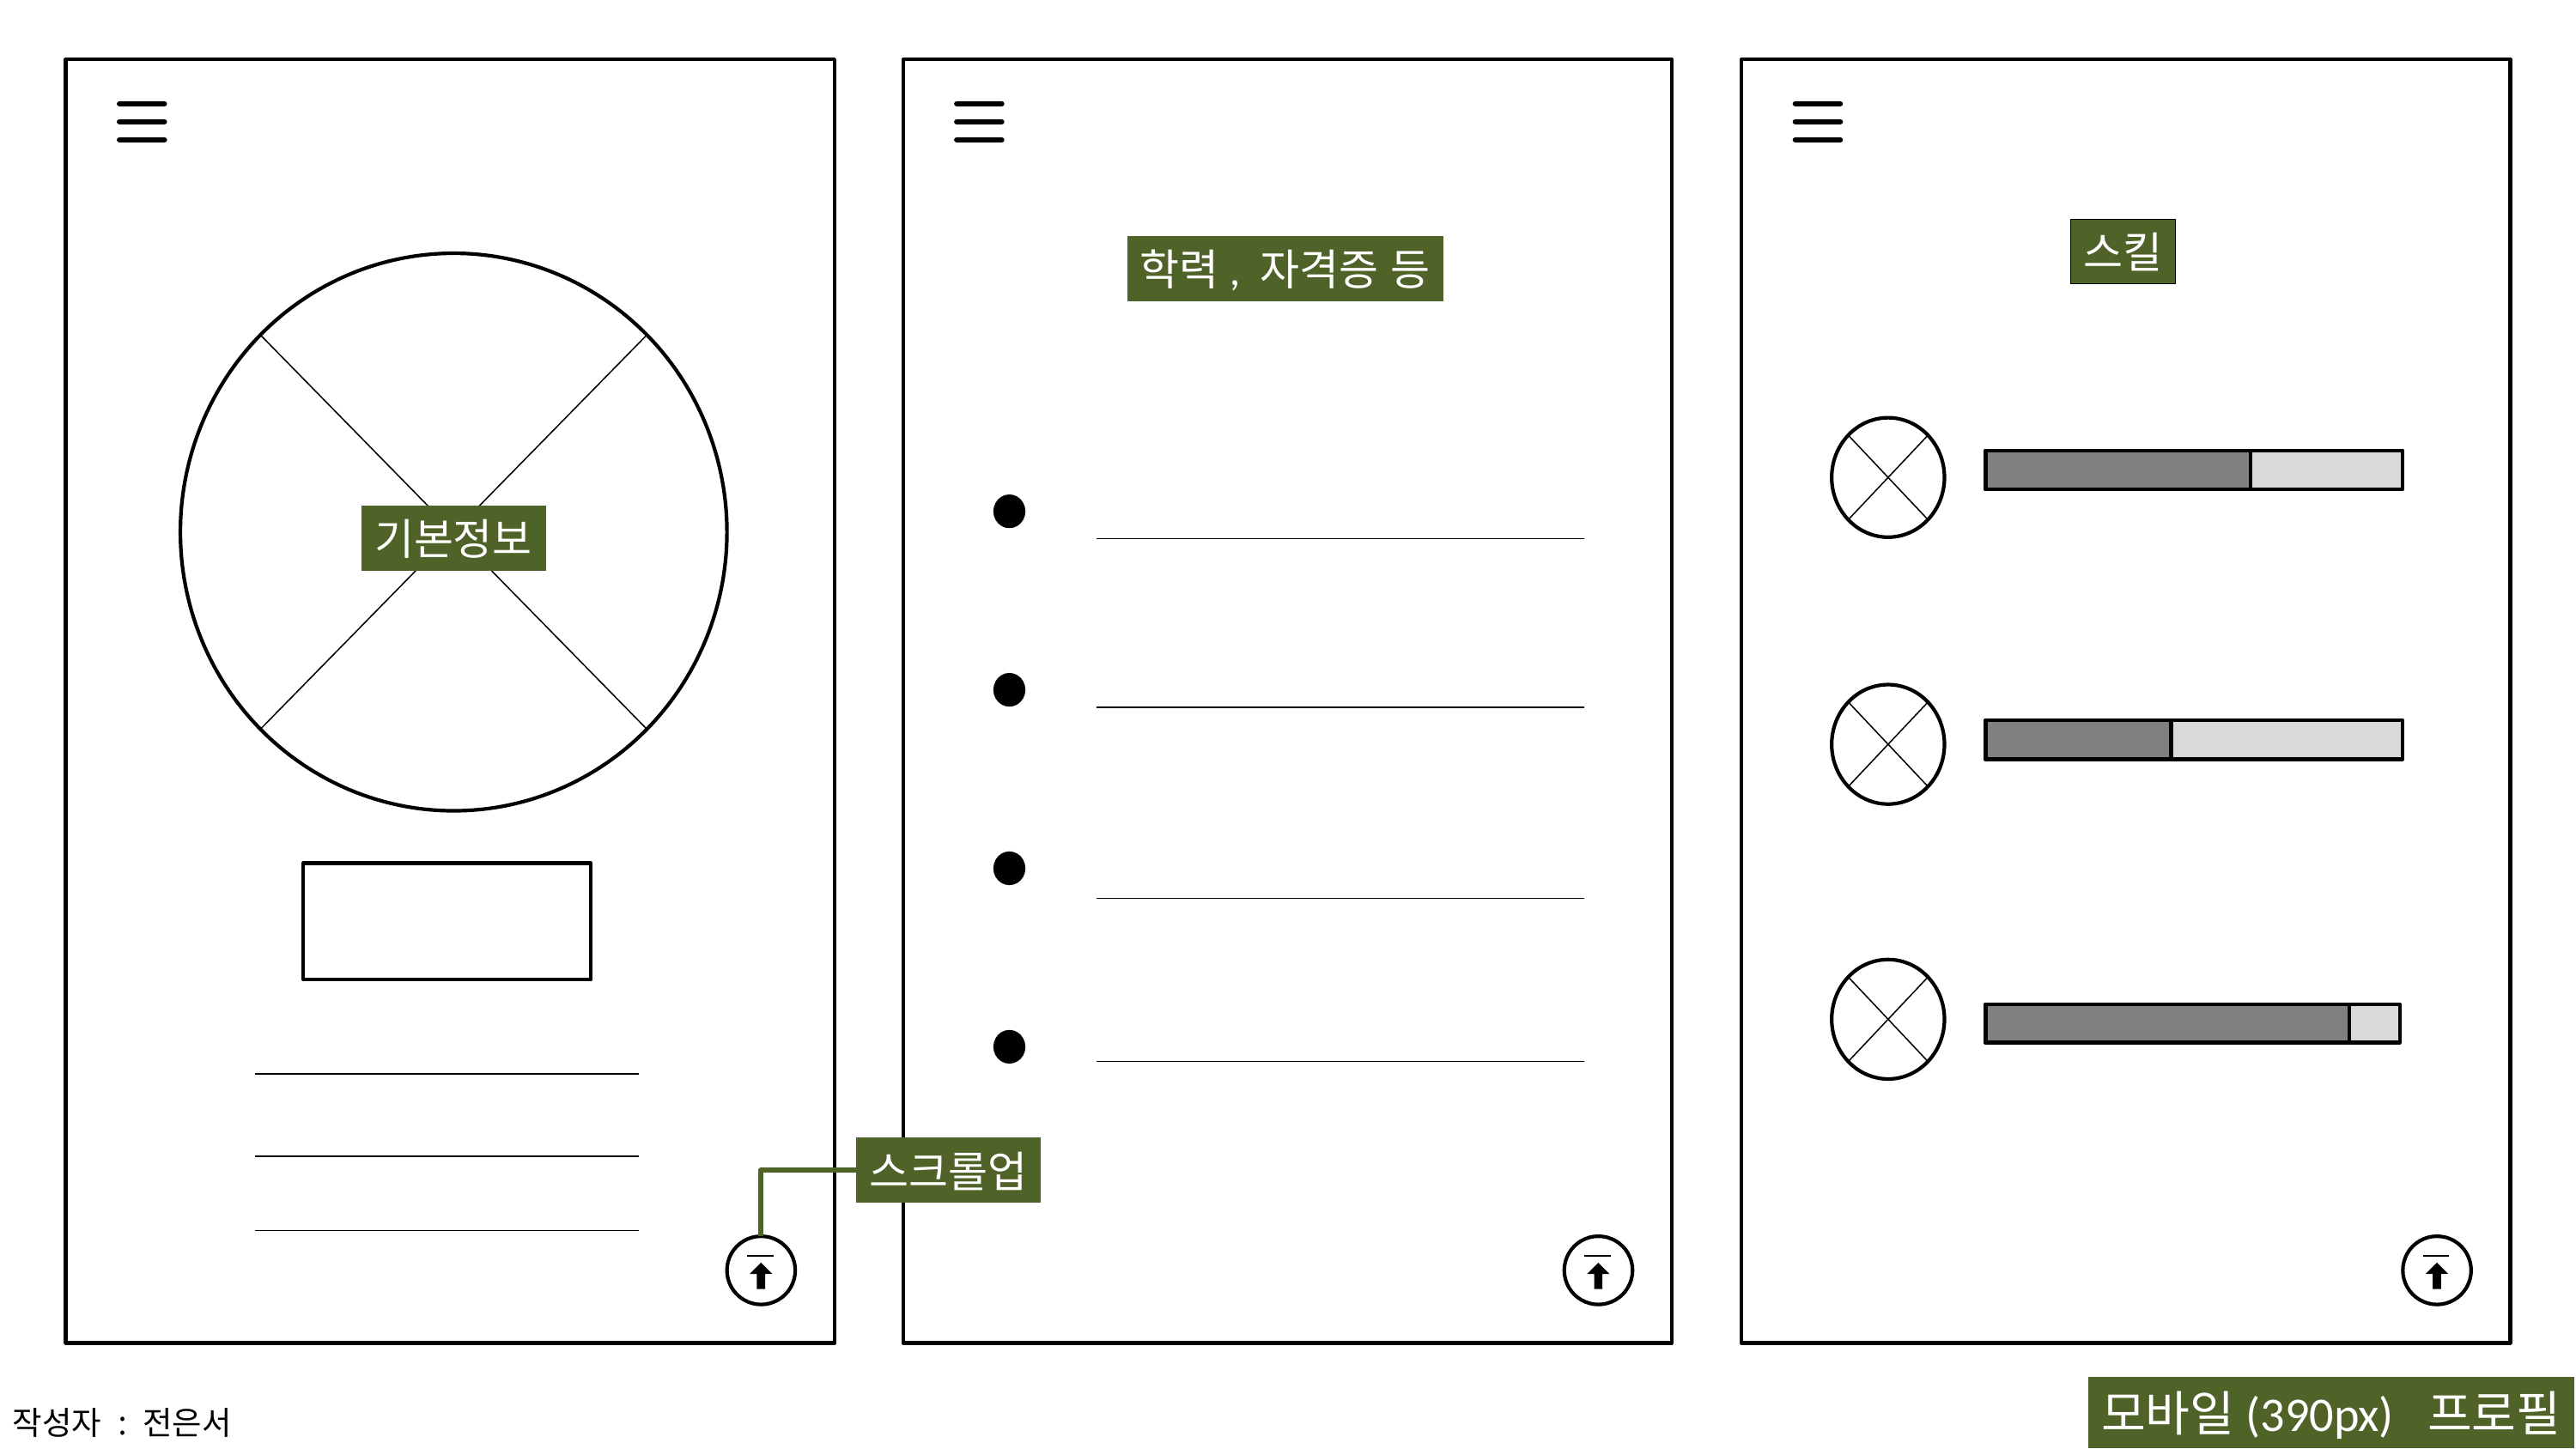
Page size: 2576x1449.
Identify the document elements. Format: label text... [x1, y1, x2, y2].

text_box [118, 103, 165, 141]
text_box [1564, 1235, 1633, 1305]
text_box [956, 103, 1002, 141]
text_box 학력, 자격증 등 [1127, 236, 1443, 301]
text_box [993, 851, 1026, 886]
text_box 모바일(390px) 프로필 [2088, 1377, 2574, 1448]
text_box [993, 672, 1026, 707]
text_box [993, 494, 1026, 529]
text_box [64, 58, 836, 1345]
text_box [301, 861, 592, 981]
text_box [771, 1159, 838, 1248]
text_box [1741, 58, 2511, 1343]
text_box 스크롤업 [856, 1137, 1041, 1203]
text_box [902, 58, 1674, 1345]
text_box 작성자 : 전은서 [0, 1396, 245, 1448]
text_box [726, 1235, 796, 1305]
text_box [993, 1029, 1026, 1064]
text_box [179, 252, 727, 811]
